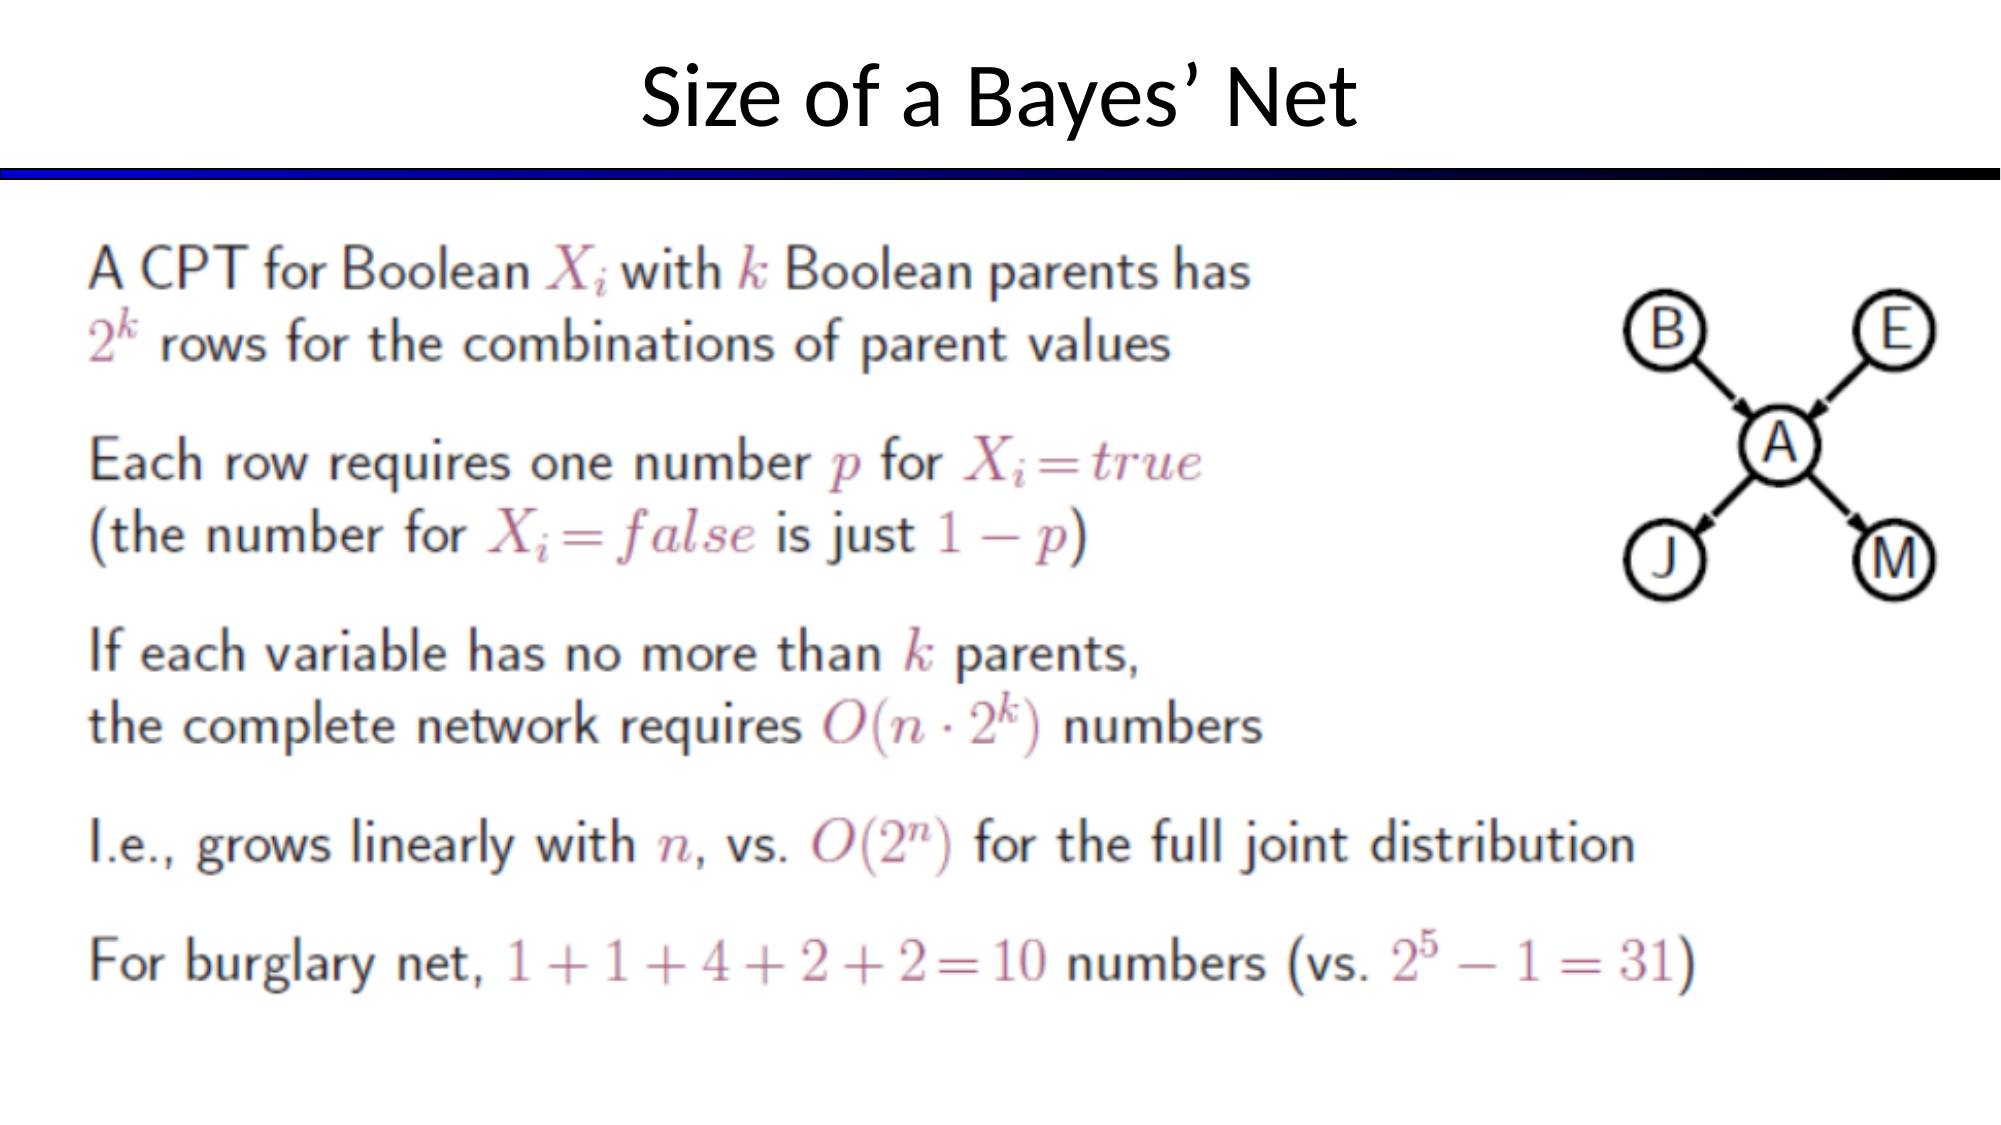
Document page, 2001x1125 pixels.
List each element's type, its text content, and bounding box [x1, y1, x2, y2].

picture [74, 224, 1970, 1036]
title Size of a Bayes’ Net [0, 0, 2000, 184]
